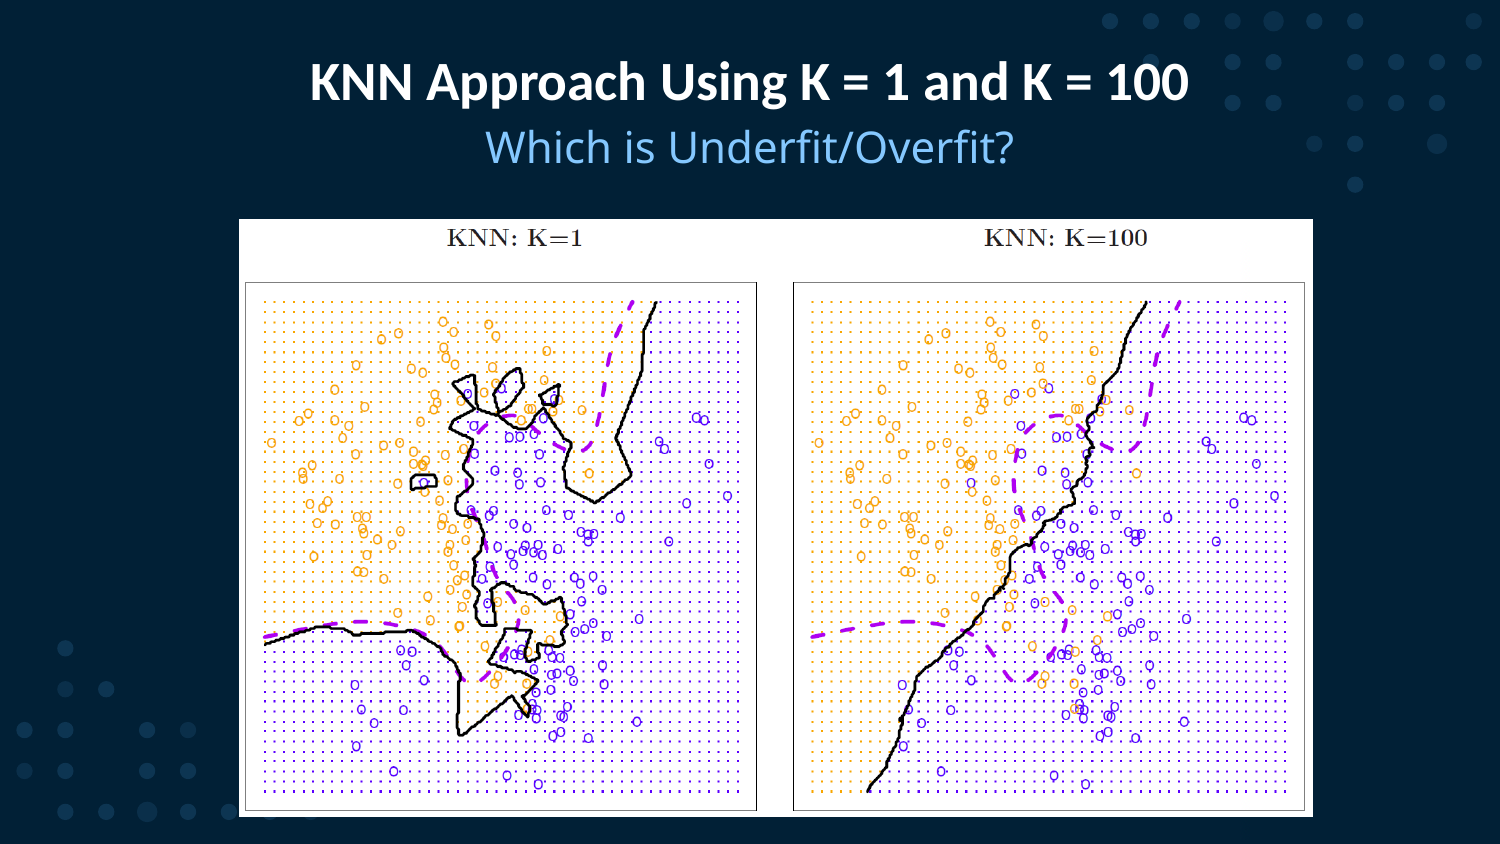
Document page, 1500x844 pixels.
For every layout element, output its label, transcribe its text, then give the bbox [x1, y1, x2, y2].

picture [239, 219, 1313, 817]
title KNN Approach Using K = 1 and K = 100 [103, 44, 1397, 120]
list Which is Underfit/Overfit? [103, 120, 1397, 196]
